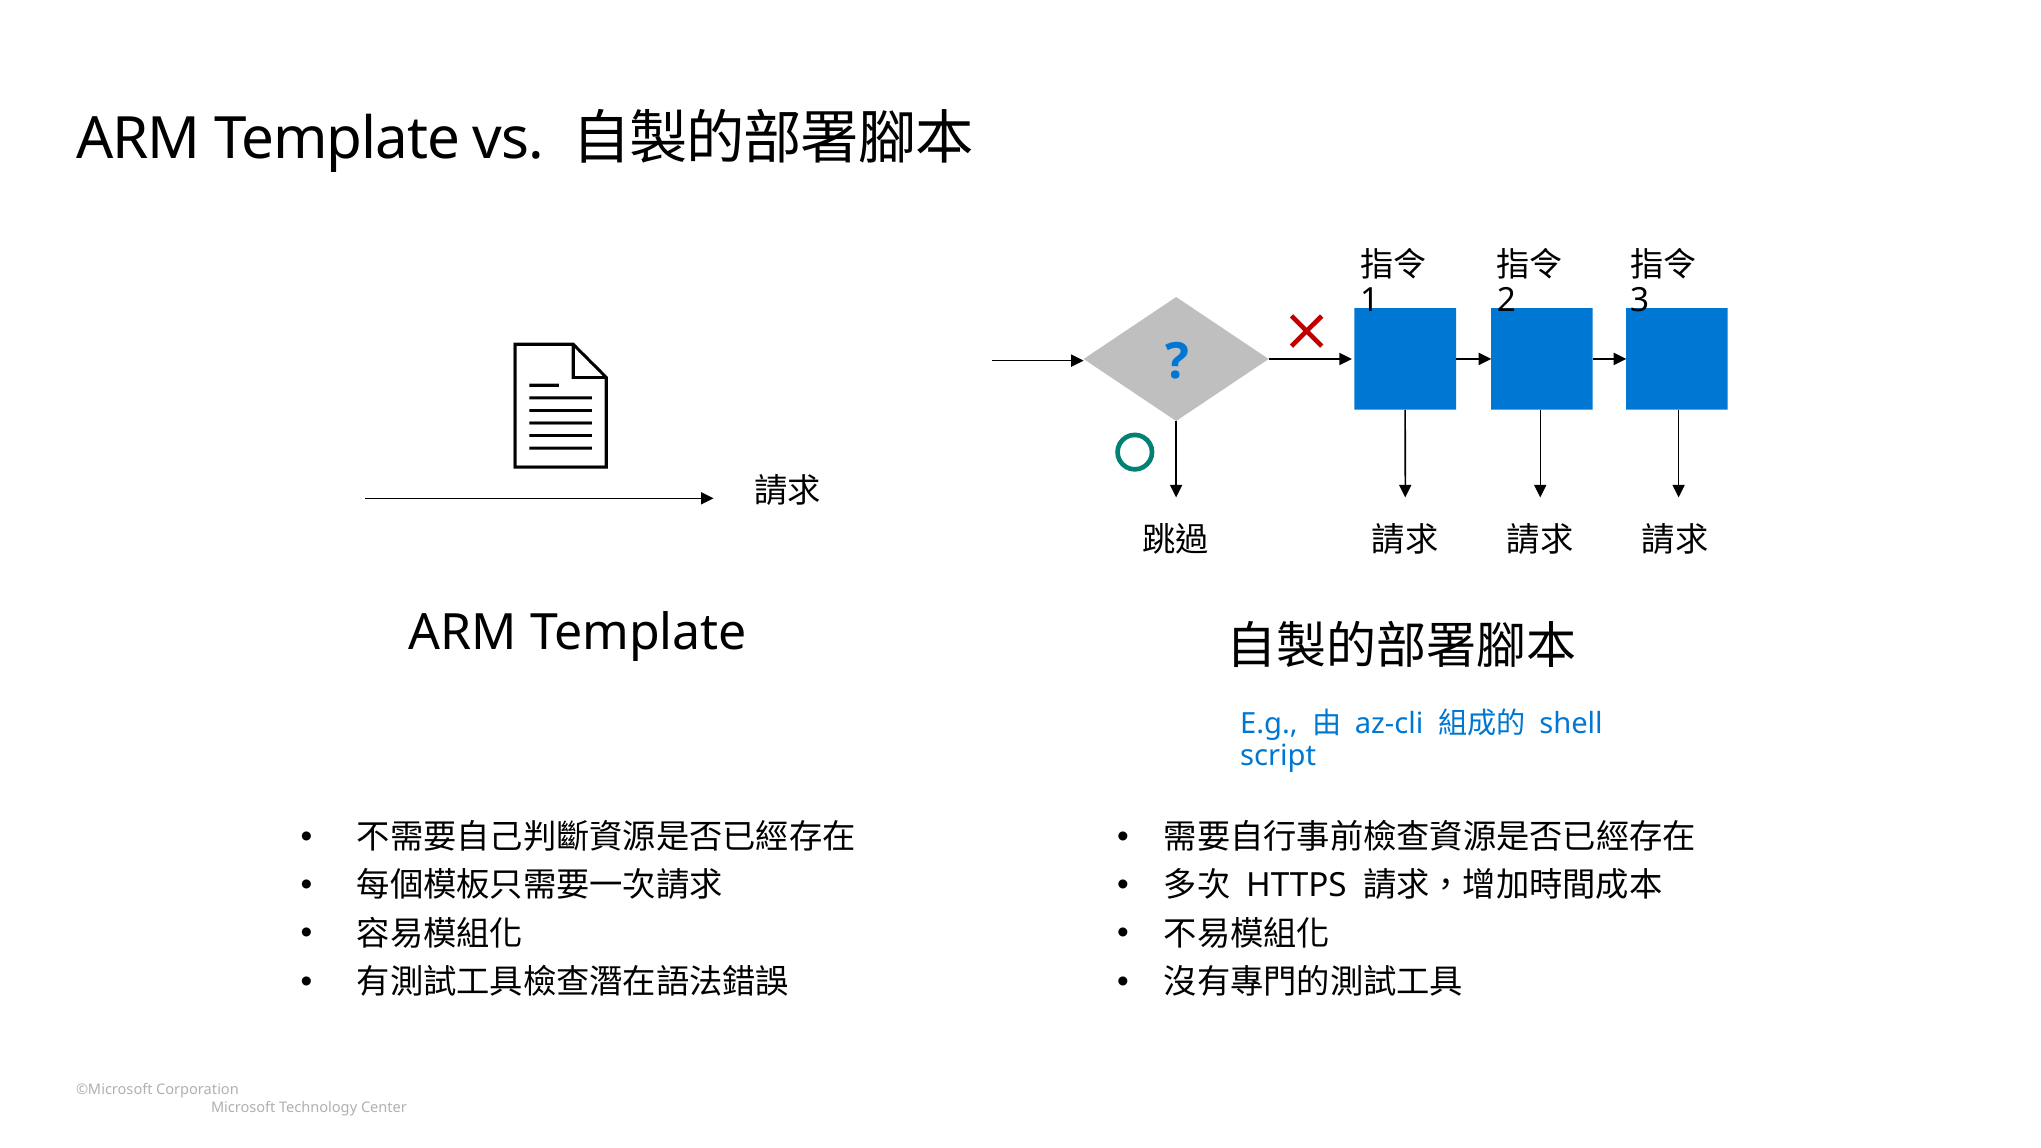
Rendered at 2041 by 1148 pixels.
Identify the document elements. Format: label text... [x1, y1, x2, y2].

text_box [991, 223, 1751, 590]
text_box 自製的部署腳本 [1083, 596, 1720, 699]
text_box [364, 330, 852, 686]
title ARM Template vs. 自製的部署腳本 [76, 103, 1969, 172]
text_box E.g., 由 az-cli 組成的 shell script [1210, 684, 1703, 796]
text_box 需要自行事前檢查資源是否已經存在 多次 HTTPS 請求，增加時間成本 不易模組化 沒有專門的測試工具 [1087, 795, 1727, 1025]
text_box 不需要自己判斷資源是否已經存在 每個模板只需要一次請求 容易模組化 有測試工具檢查潛在語法錯誤 [270, 795, 886, 1025]
